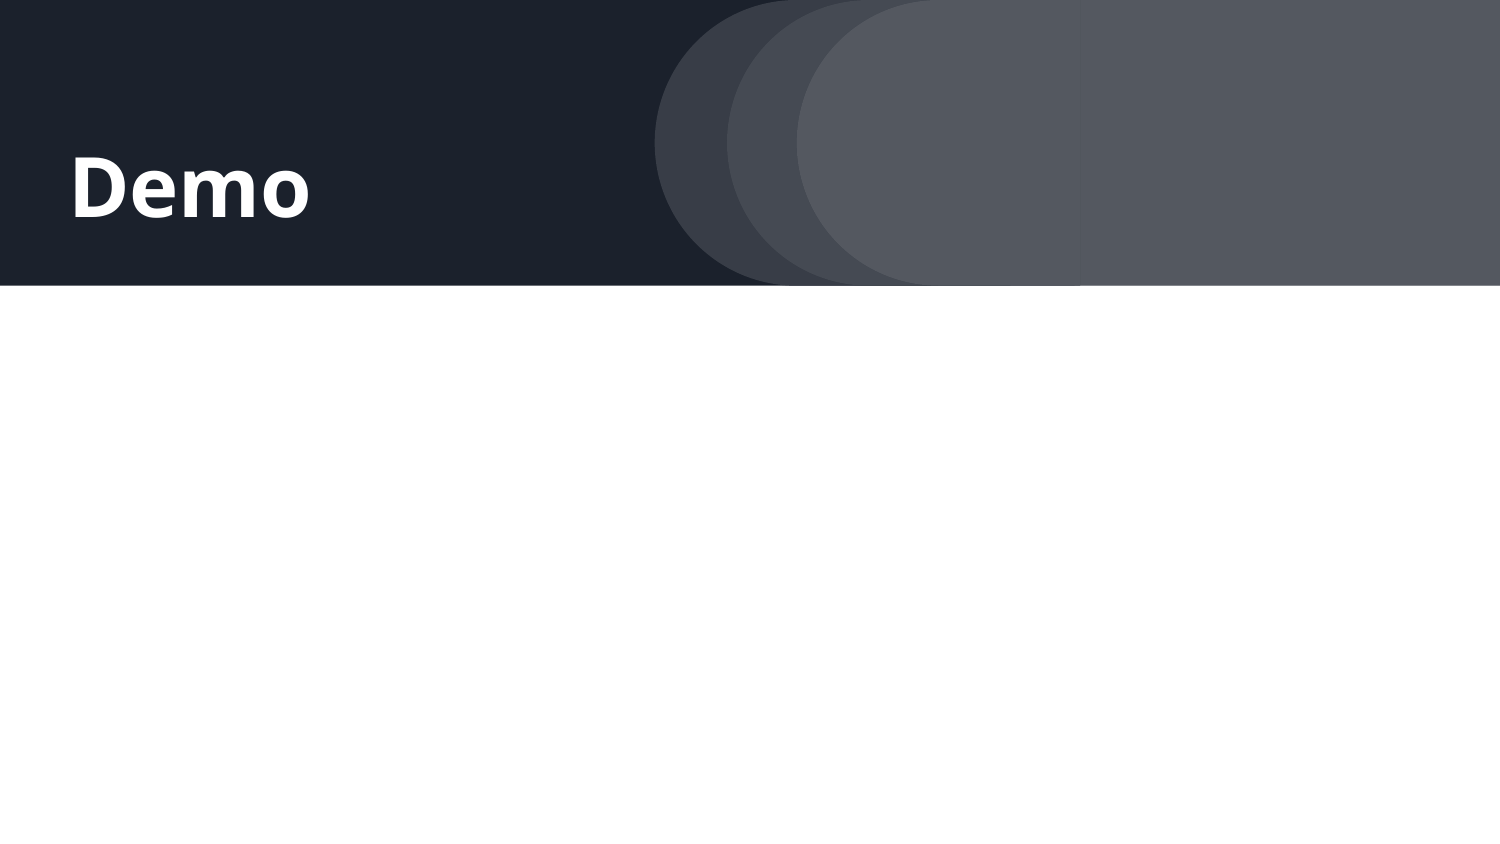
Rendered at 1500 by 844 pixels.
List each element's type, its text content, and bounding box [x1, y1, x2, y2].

title Demo [53, 24, 638, 250]
